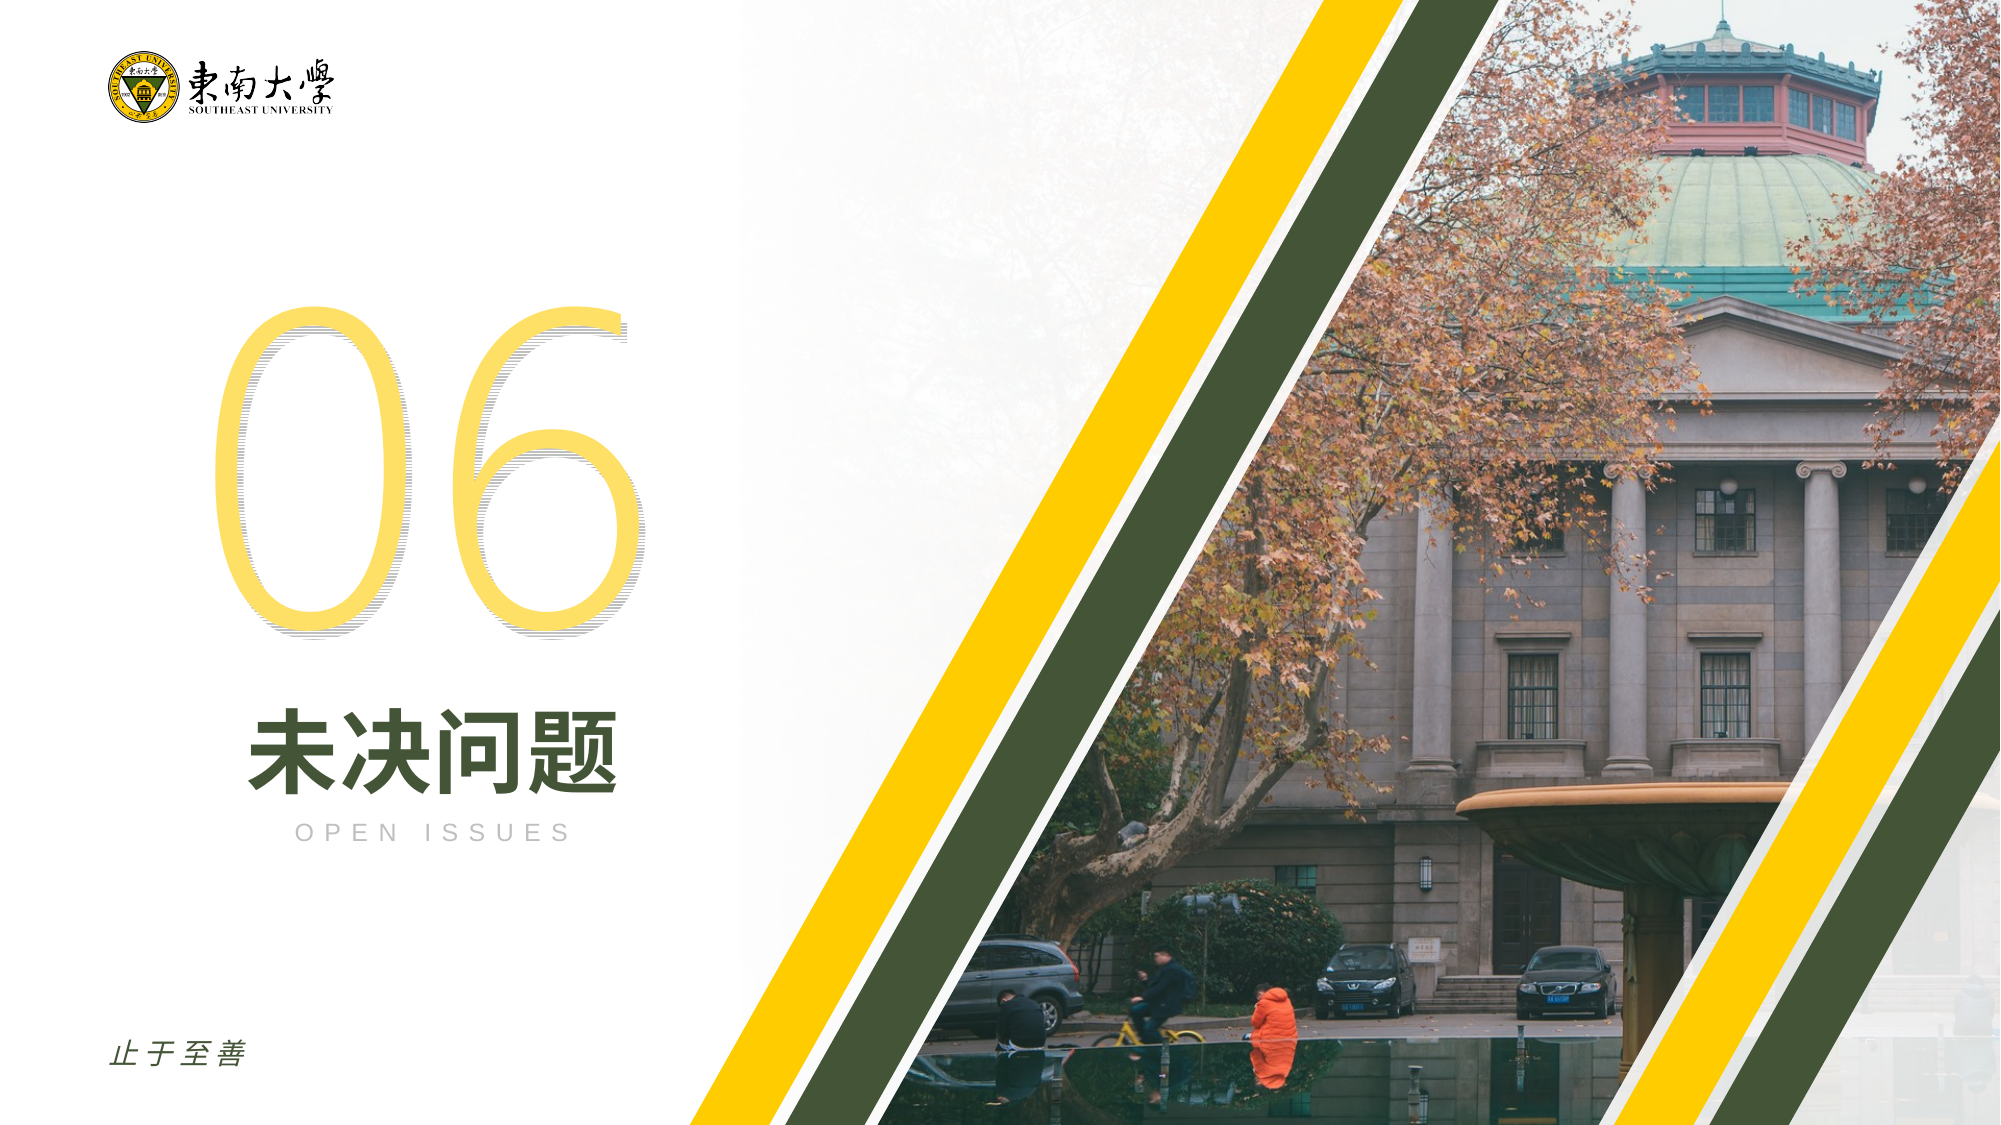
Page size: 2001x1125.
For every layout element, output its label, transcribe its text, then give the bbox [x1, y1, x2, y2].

slide_number 止于至善 [108, 1022, 657, 1083]
list 未决问题 [0, 687, 881, 796]
picture [877, 0, 2000, 1125]
picture [108, 51, 334, 123]
list OPEN ISSUES [0, 796, 881, 867]
picture [181, 219, 670, 746]
